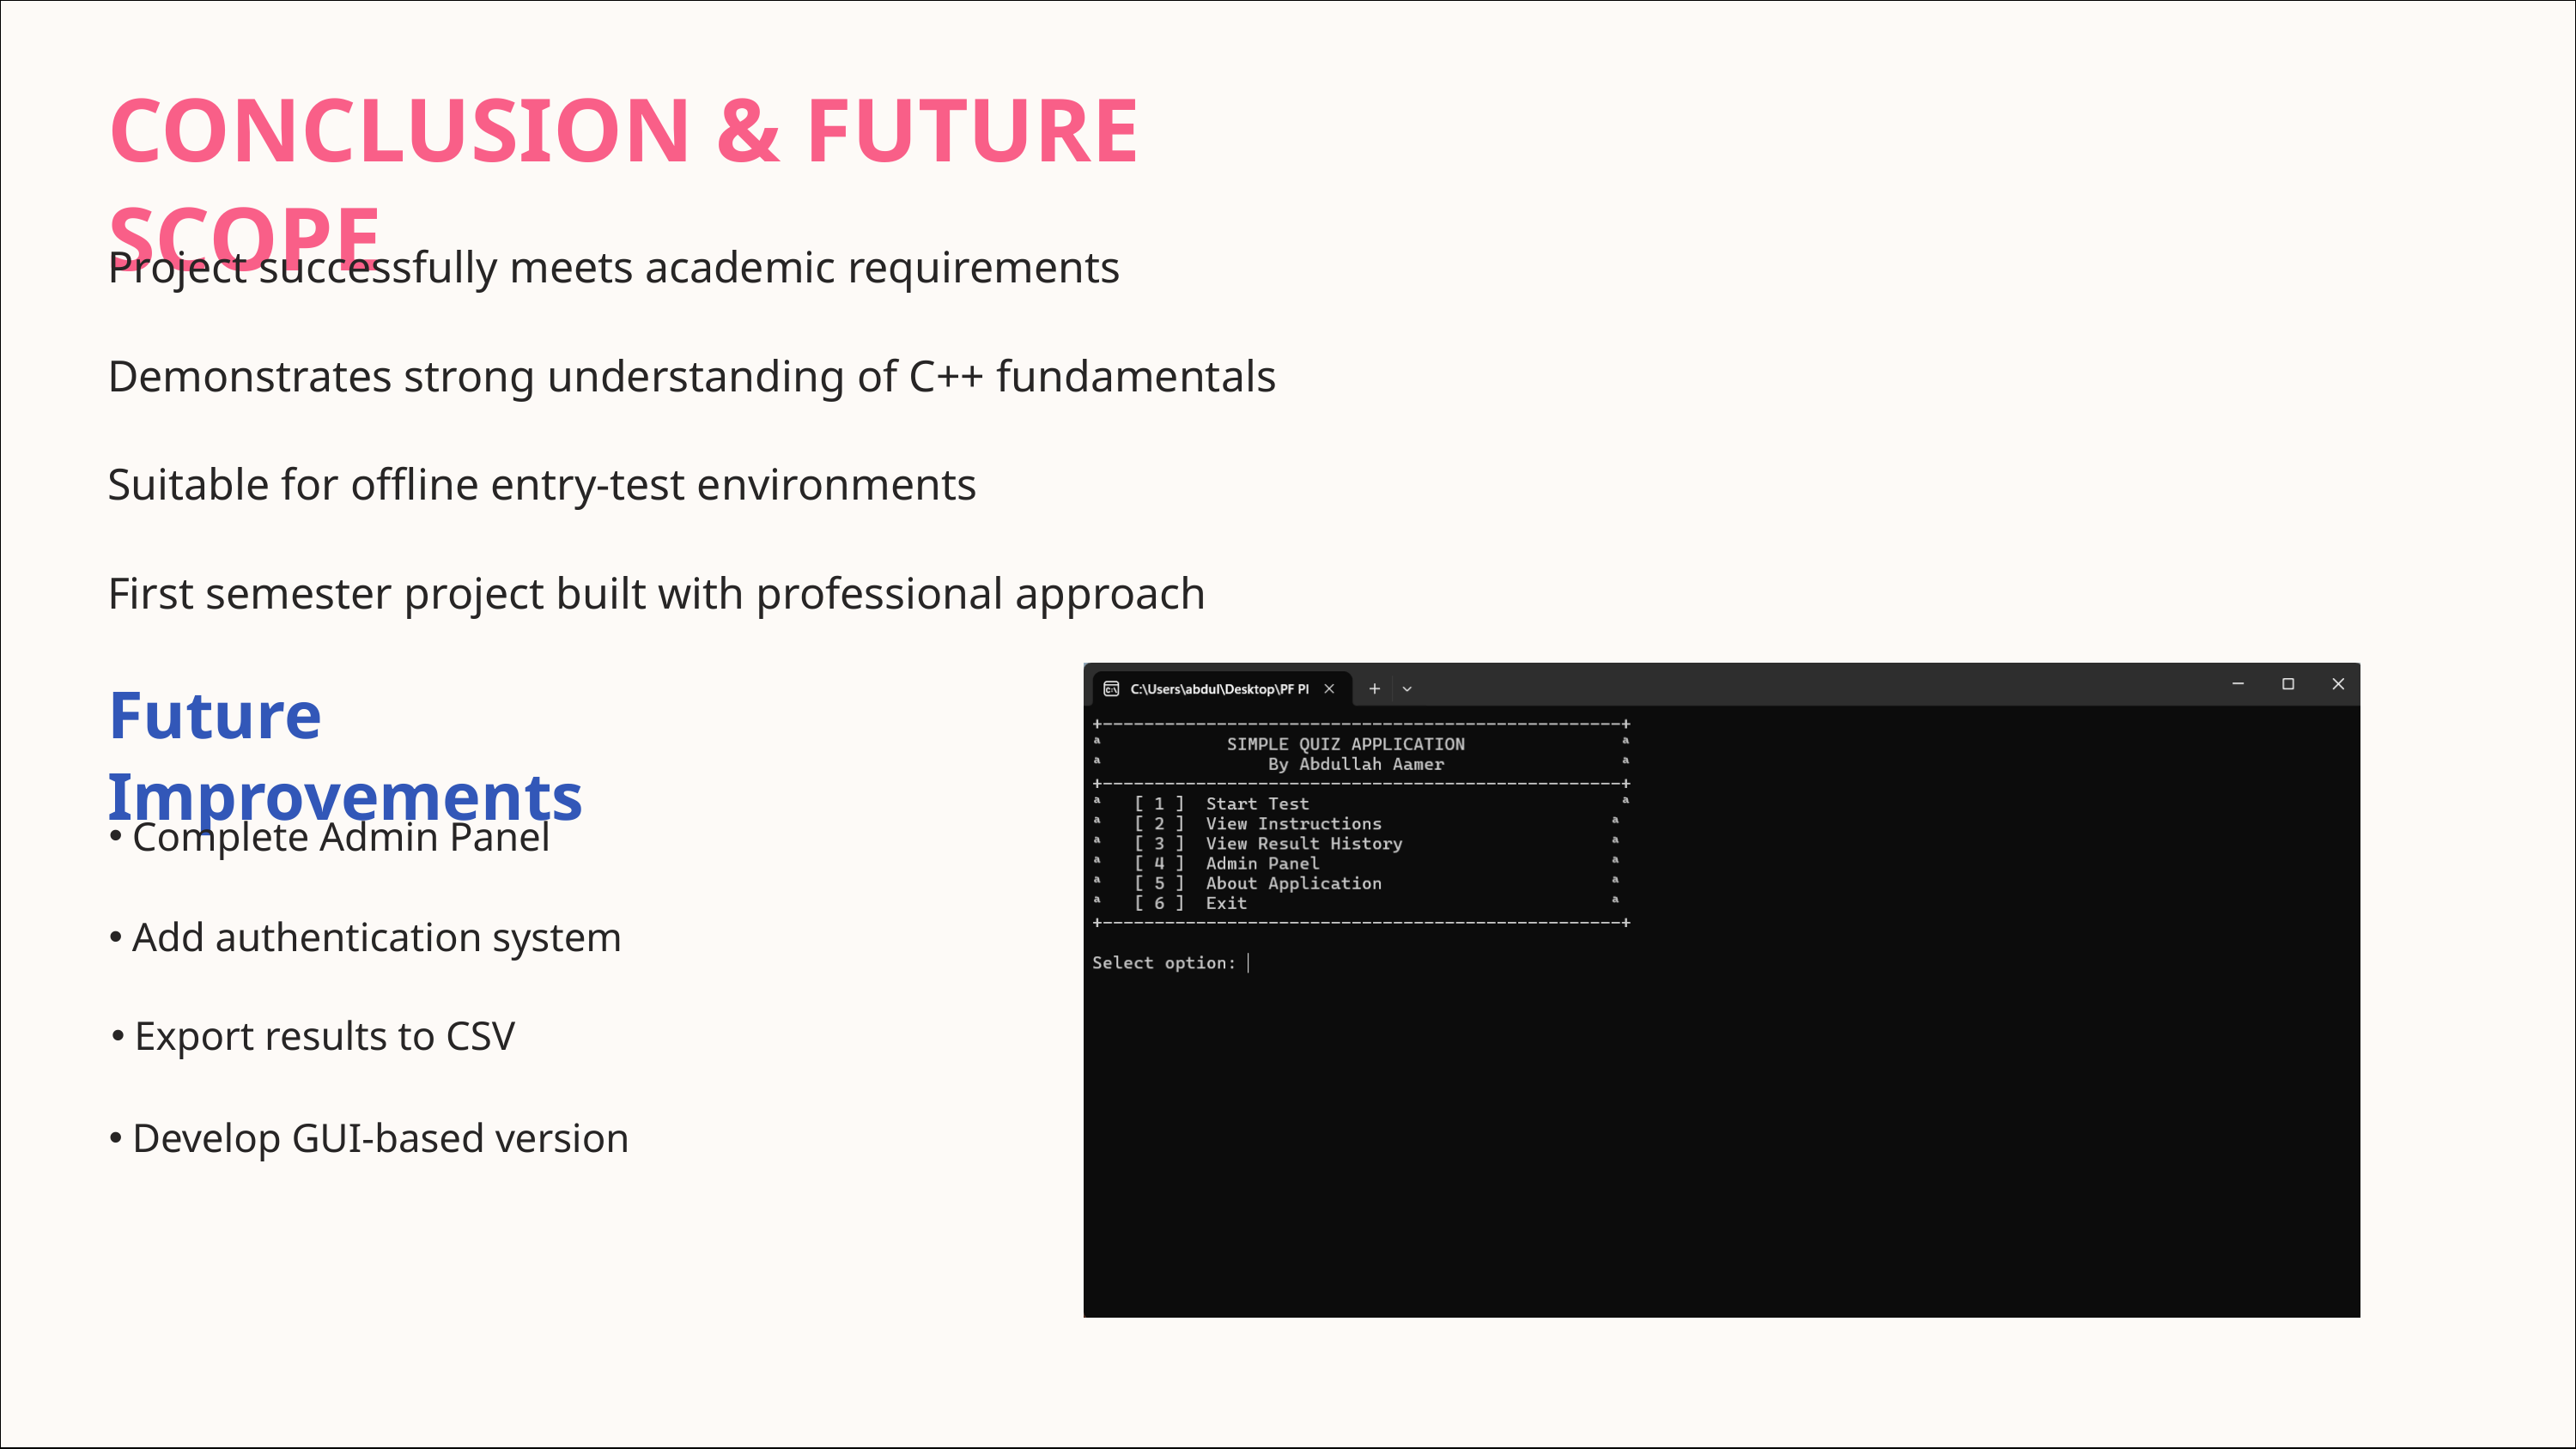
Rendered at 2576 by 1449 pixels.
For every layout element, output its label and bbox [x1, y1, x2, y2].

picture [1084, 662, 2361, 1318]
text_box [0, 0, 2576, 1449]
